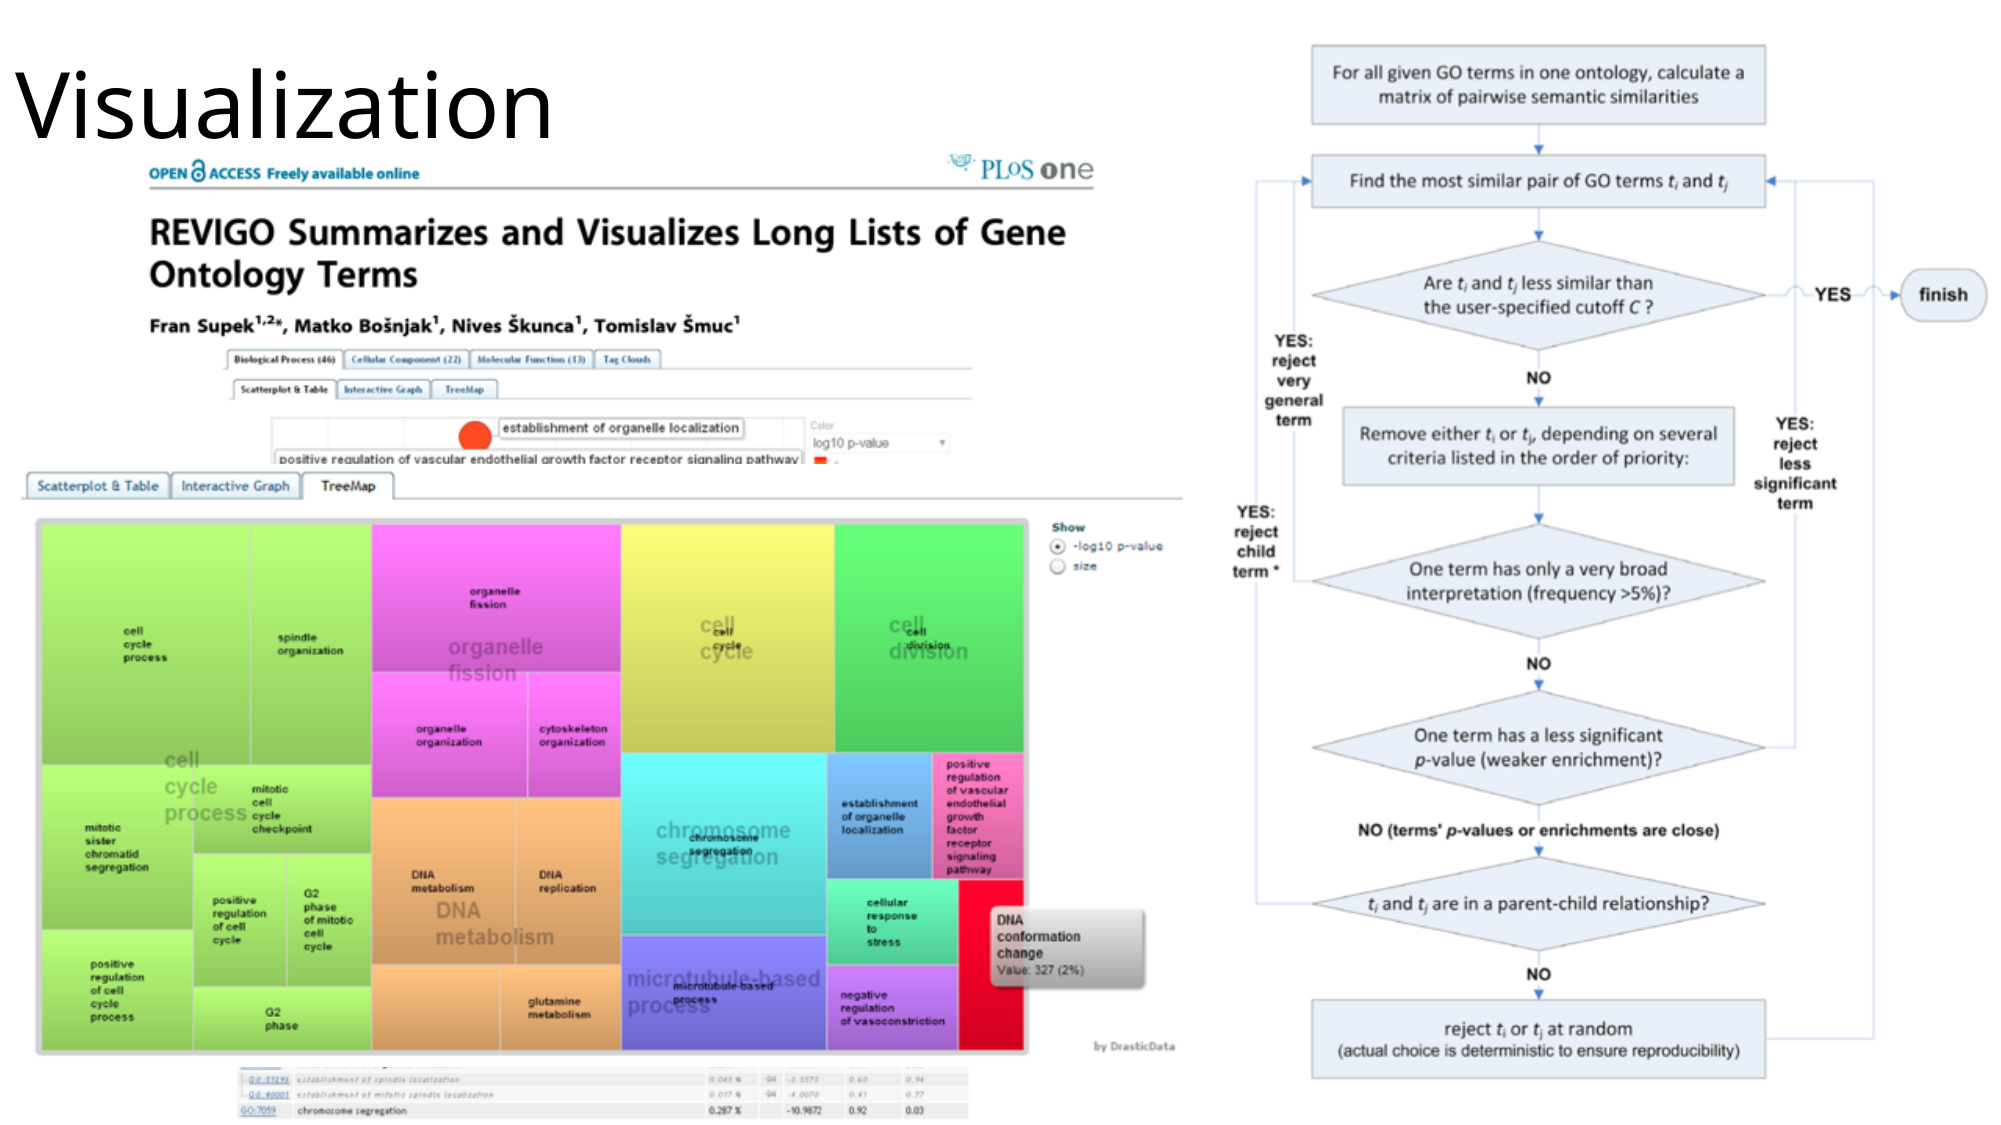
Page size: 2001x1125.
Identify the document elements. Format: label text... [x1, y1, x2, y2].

title Visualization [0, 0, 1725, 218]
picture [11, 342, 1198, 1125]
picture [145, 154, 1102, 338]
picture [1206, 35, 1999, 1090]
